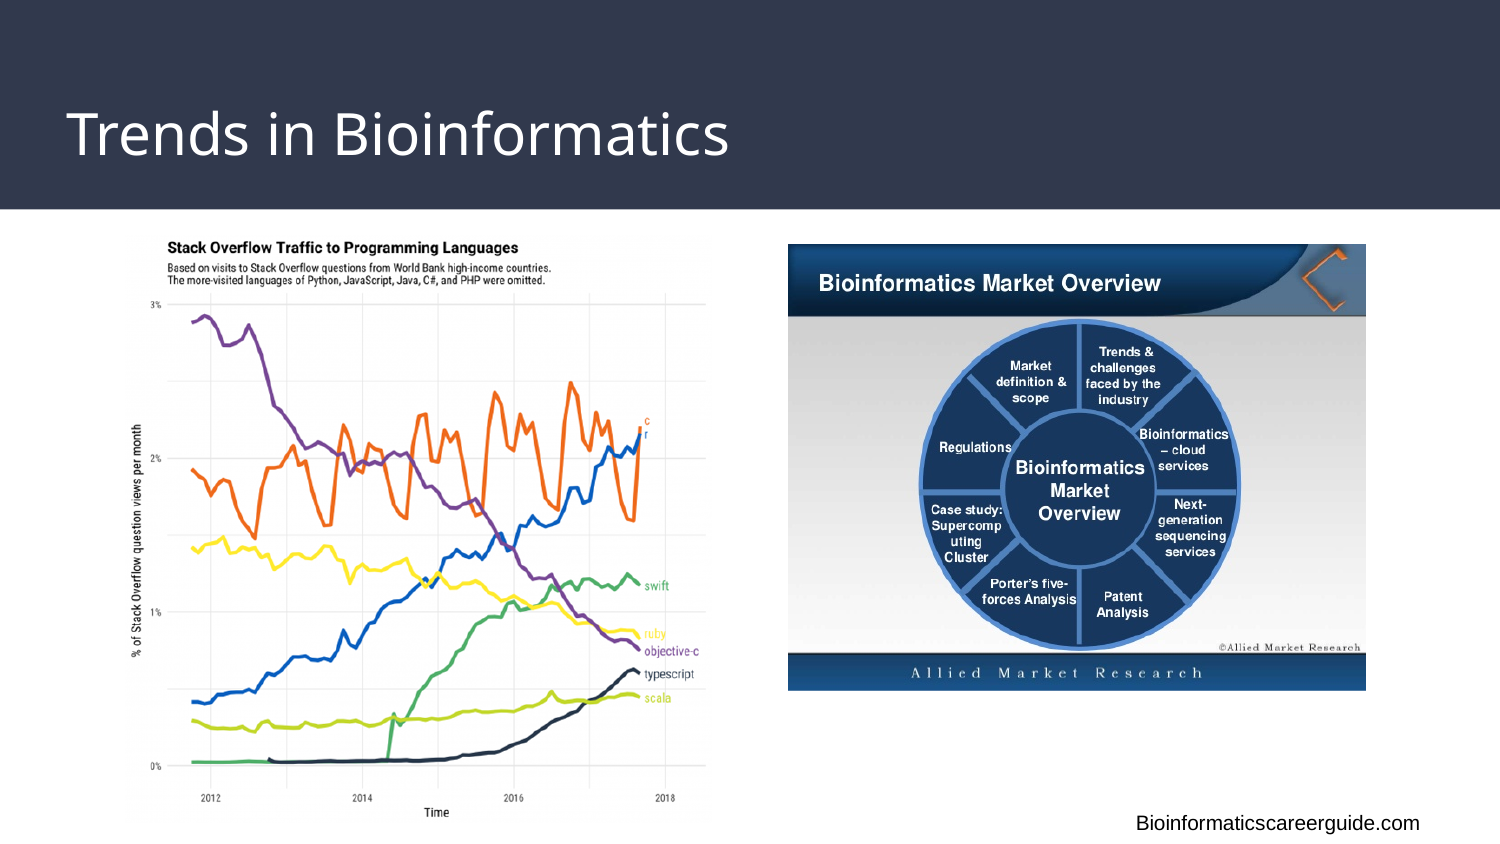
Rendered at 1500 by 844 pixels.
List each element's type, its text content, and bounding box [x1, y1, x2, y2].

title Trends in Bioinformatics [51, 82, 1449, 185]
text_box Bioinformaticscareerguide.com [1120, 802, 1462, 843]
picture [125, 235, 712, 823]
picture [787, 243, 1366, 691]
